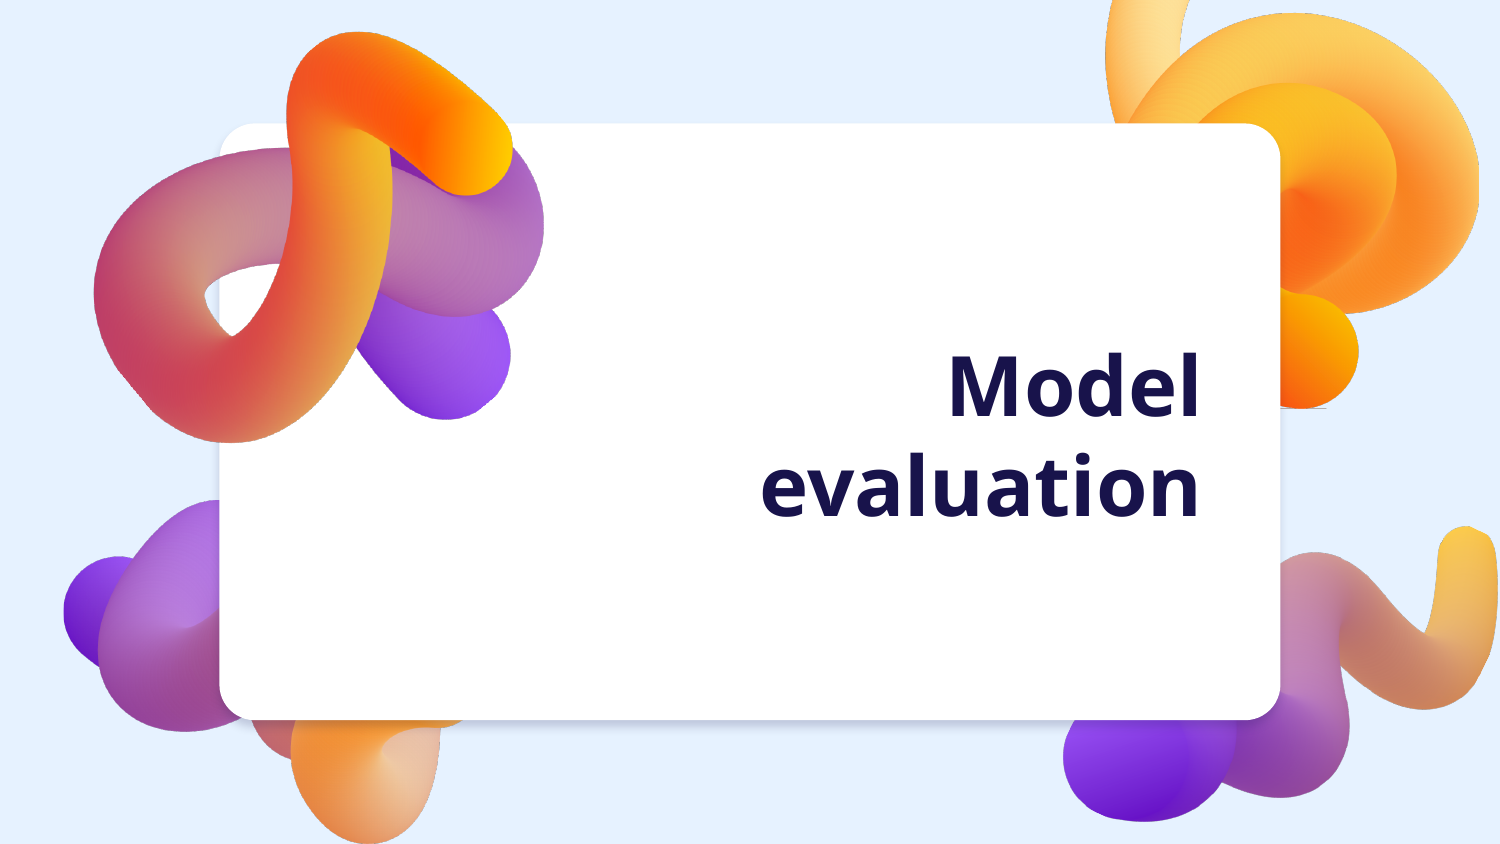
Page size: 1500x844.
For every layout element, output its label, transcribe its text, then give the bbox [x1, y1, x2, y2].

picture [1043, 433, 1500, 844]
picture [1094, 0, 1479, 409]
picture [40, 0, 634, 844]
title Model evaluation [608, 317, 1218, 673]
